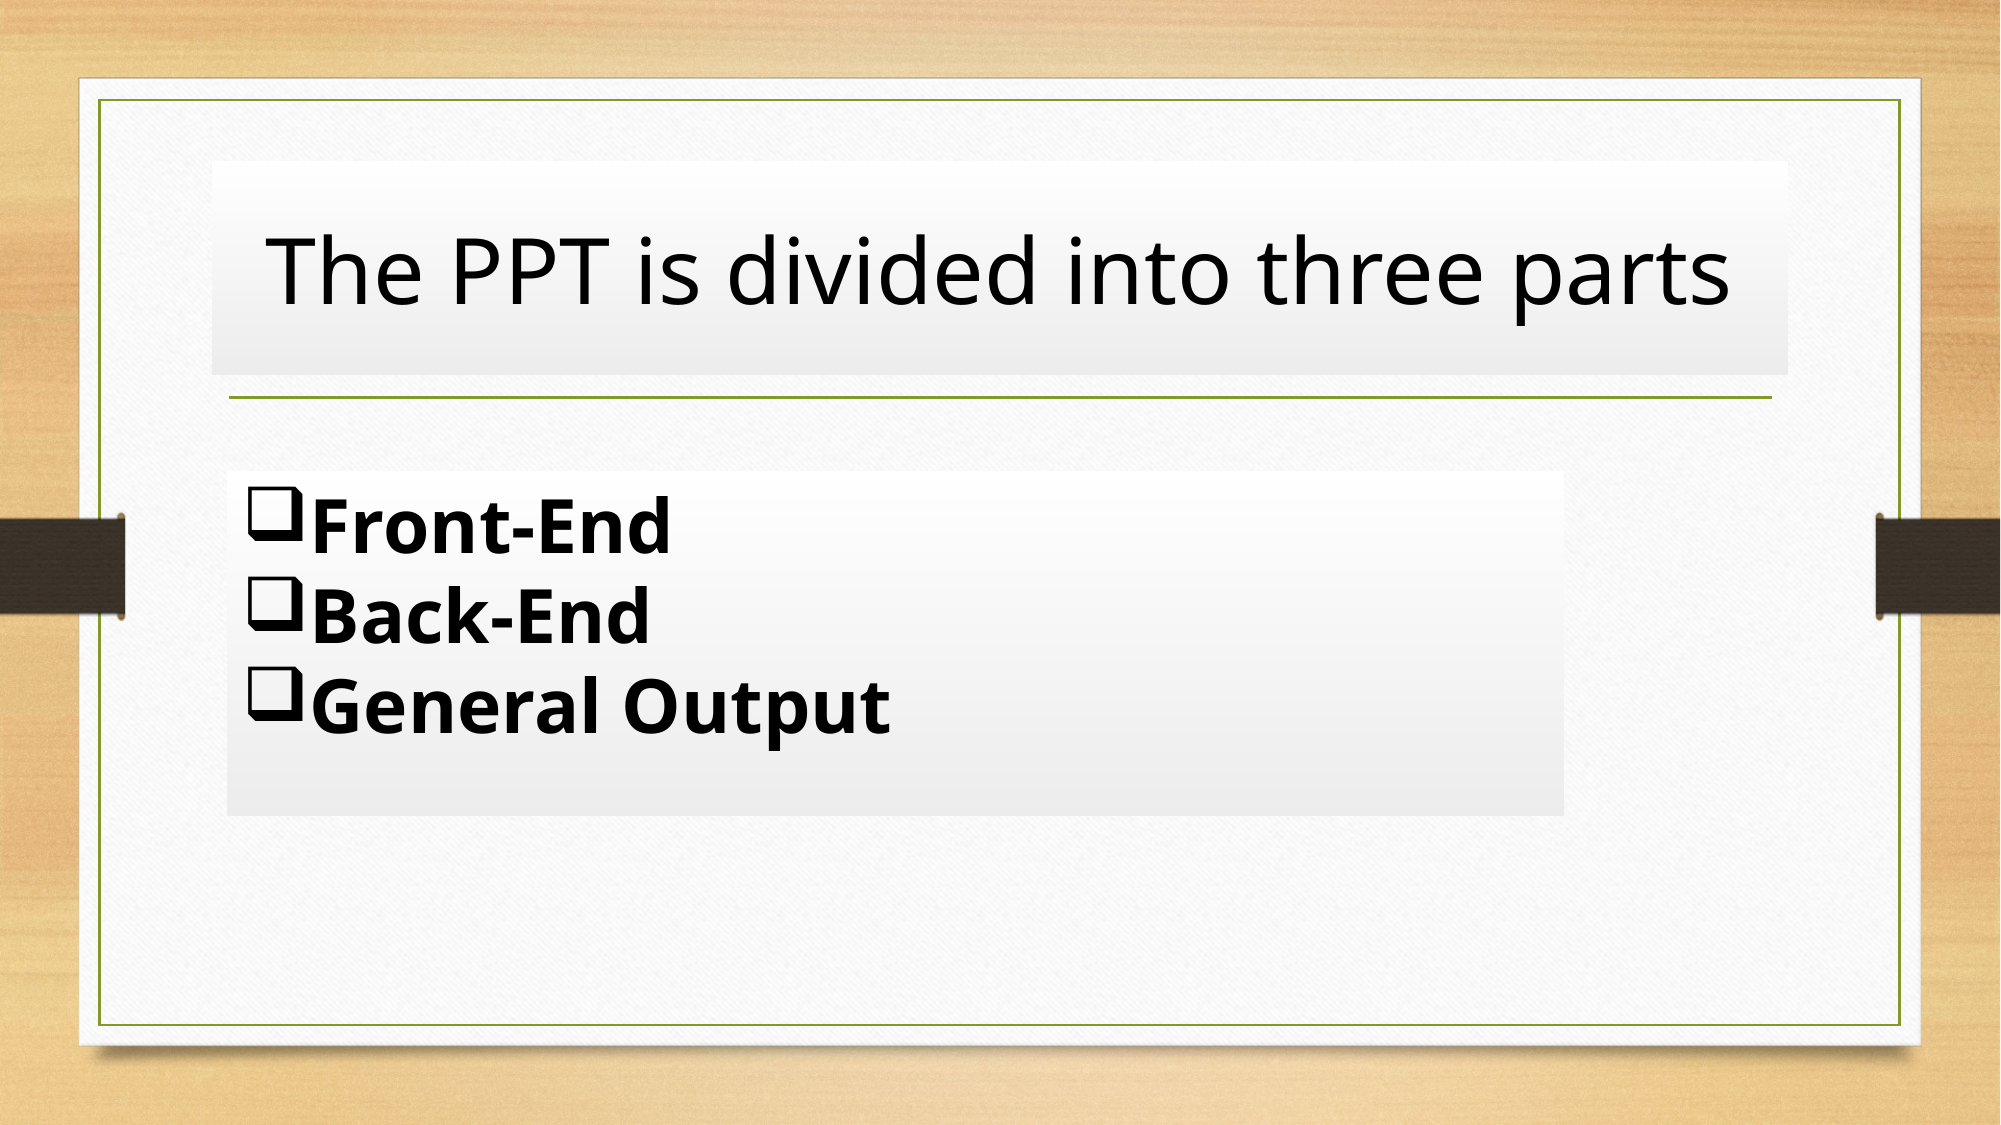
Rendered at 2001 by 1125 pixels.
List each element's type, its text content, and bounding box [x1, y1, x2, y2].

title The PPT is divided into three parts [212, 161, 1788, 375]
text_box Front-End Back-End General Output [227, 471, 1564, 816]
picture [0, 0, 2001, 1125]
